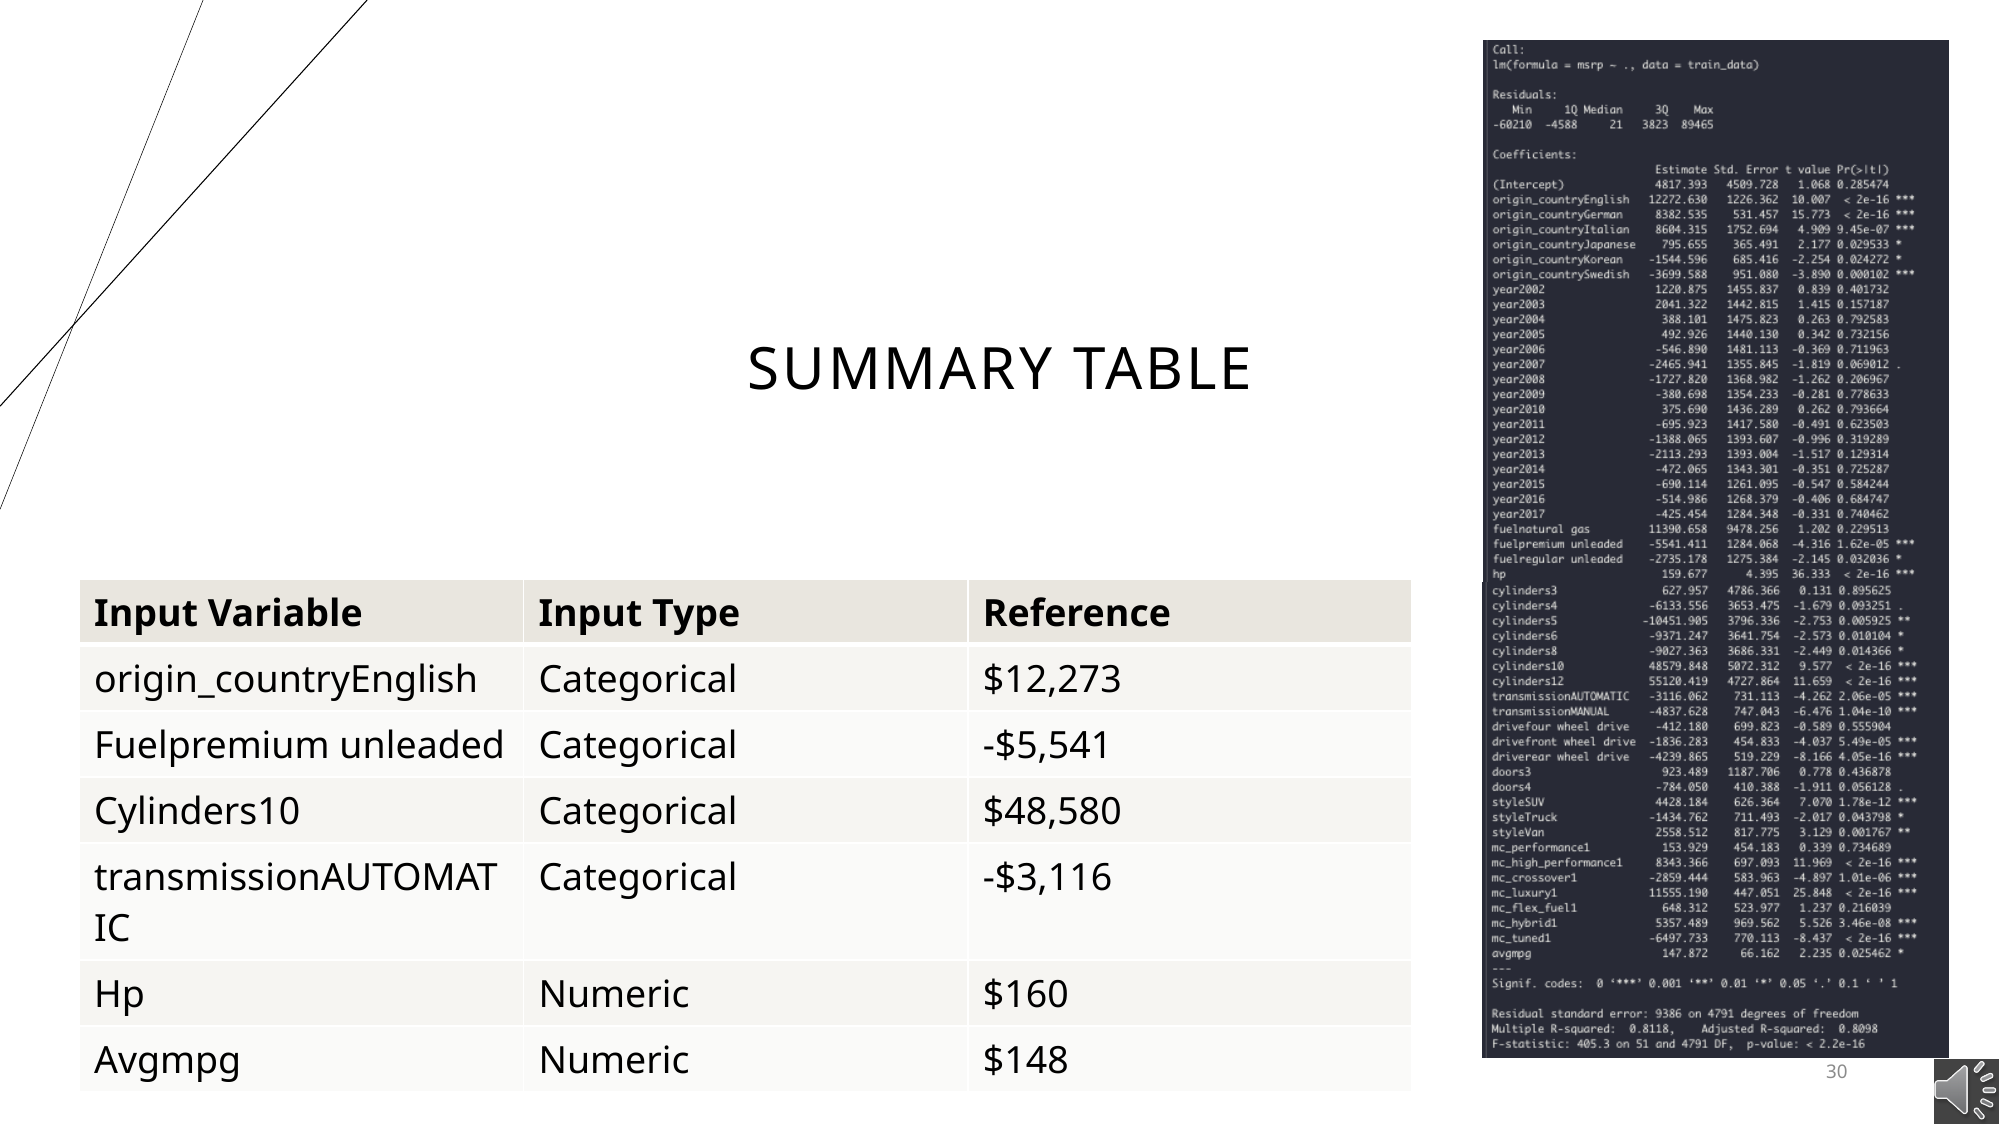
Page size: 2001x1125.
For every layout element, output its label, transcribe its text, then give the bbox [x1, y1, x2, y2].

table_cell origin_countryEnglish [80, 647, 523, 710]
title Summary table [309, 261, 1482, 480]
table_cell Numeric [524, 961, 967, 1025]
table_cell -$3,116 [969, 844, 1411, 959]
table_cell transmissionAUTOMATIC [80, 844, 523, 959]
table_cell -$5,541 [969, 712, 1411, 776]
table_cell $48,580 [969, 778, 1411, 842]
picture [1933, 1058, 2000, 1125]
table_cell $12,273 [969, 647, 1411, 710]
table_cell Numeric [524, 1027, 967, 1091]
table_cell Fuelpremium unleaded [80, 712, 523, 776]
table_cell $148 [969, 1027, 1411, 1091]
table_cell $160 [969, 961, 1411, 1025]
slide_number 30 [1412, 1042, 1863, 1103]
table_cell Cylinders10 [80, 778, 523, 842]
table_cell Avgmpg [80, 1027, 523, 1091]
table_header Reference [969, 580, 1411, 642]
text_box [1482, 40, 1958, 1058]
table_header Input Type [524, 580, 967, 642]
table_header Input Variable [80, 580, 523, 642]
table_cell Categorical [524, 712, 967, 776]
table_cell Categorical [524, 778, 967, 842]
table_cell Categorical [524, 647, 967, 710]
table_cell Categorical [524, 844, 967, 959]
table_cell Hp [80, 961, 523, 1025]
